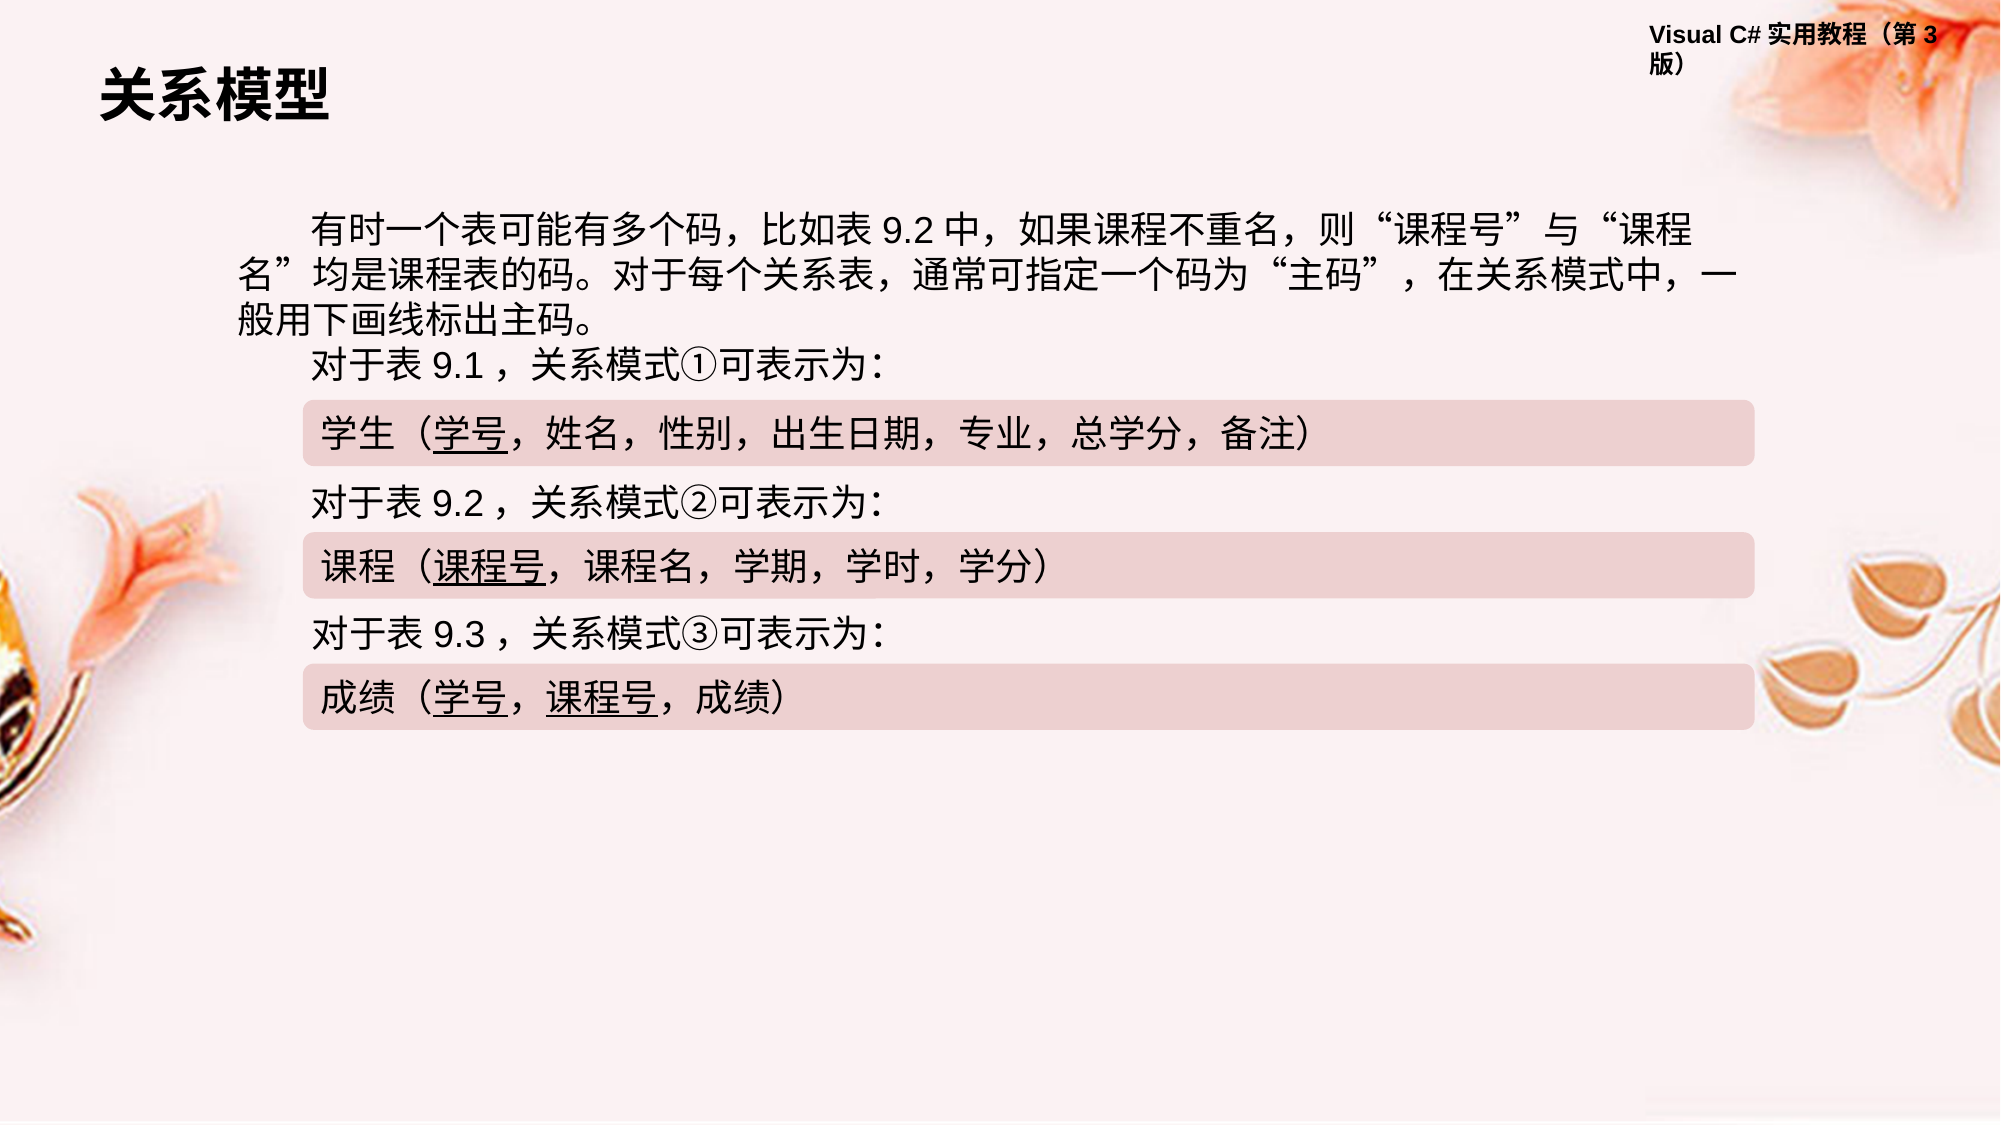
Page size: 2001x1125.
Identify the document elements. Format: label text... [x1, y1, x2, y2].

picture [0, 0, 2001, 1125]
text_box 关系模型 [83, 58, 1132, 136]
text_box 学生（学号，姓名，性别，出生日期，专业，总学分，备注） [302, 399, 1755, 467]
text_box 有时一个表可能有多个码，比如表9.2中，如果课程不重名，则“课程号”与“课程名”均是课程表的码。对于每个关系表，通常可指定一个码为“主码”，在关系模式中，一般用下画线标出主码。 对于表9.1，关系模式①可表示为： [222, 198, 1755, 394]
text_box 成绩（学号，课程号，成绩） [302, 663, 1755, 730]
text_box 对于表9.3，关系模式③可表示为： [297, 602, 922, 663]
text_box 课程（课程号，课程名，学期，学时，学分） [302, 532, 1755, 599]
text_box 对于表9.2，关系模式②可表示为： [295, 471, 921, 532]
